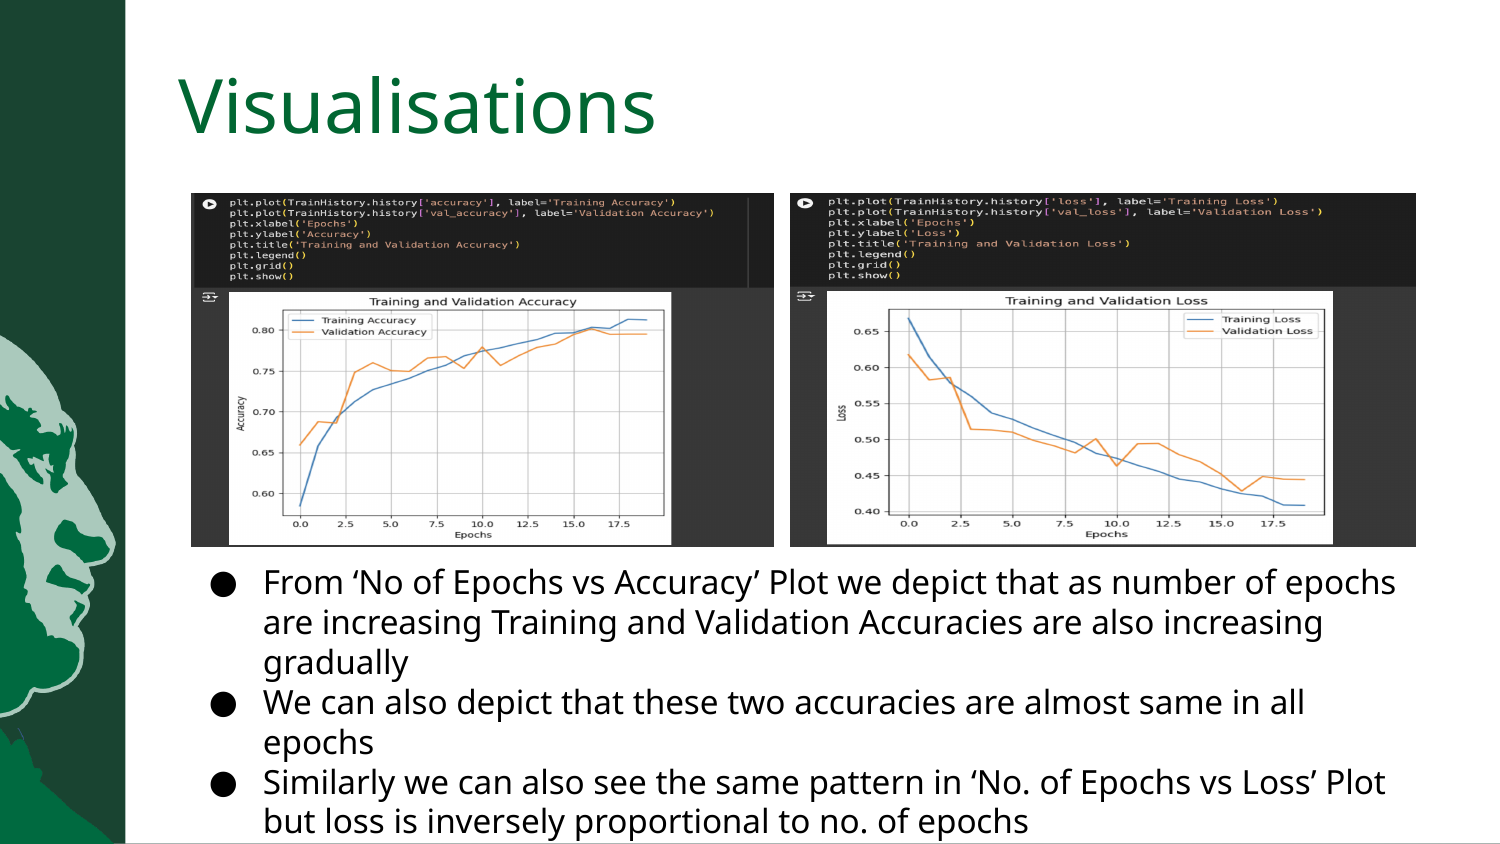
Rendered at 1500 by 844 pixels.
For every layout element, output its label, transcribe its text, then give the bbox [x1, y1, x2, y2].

picture [789, 193, 1416, 547]
title Visualisations [163, 16, 1413, 191]
text_box From ‘No of Epochs vs Accuracy’ Plot we depict that as number of epochs are increasing Training and Validation Accuracies are also increasing gradually We can also depict that these two accuracies are almost same in all epochs Similarly we can also see the same pattern in ‘No. of Epochs vs Loss’ Plot but loss is inversely proportional to no. of epochs [172, 546, 1434, 844]
picture [191, 193, 774, 547]
picture [0, 225, 126, 844]
